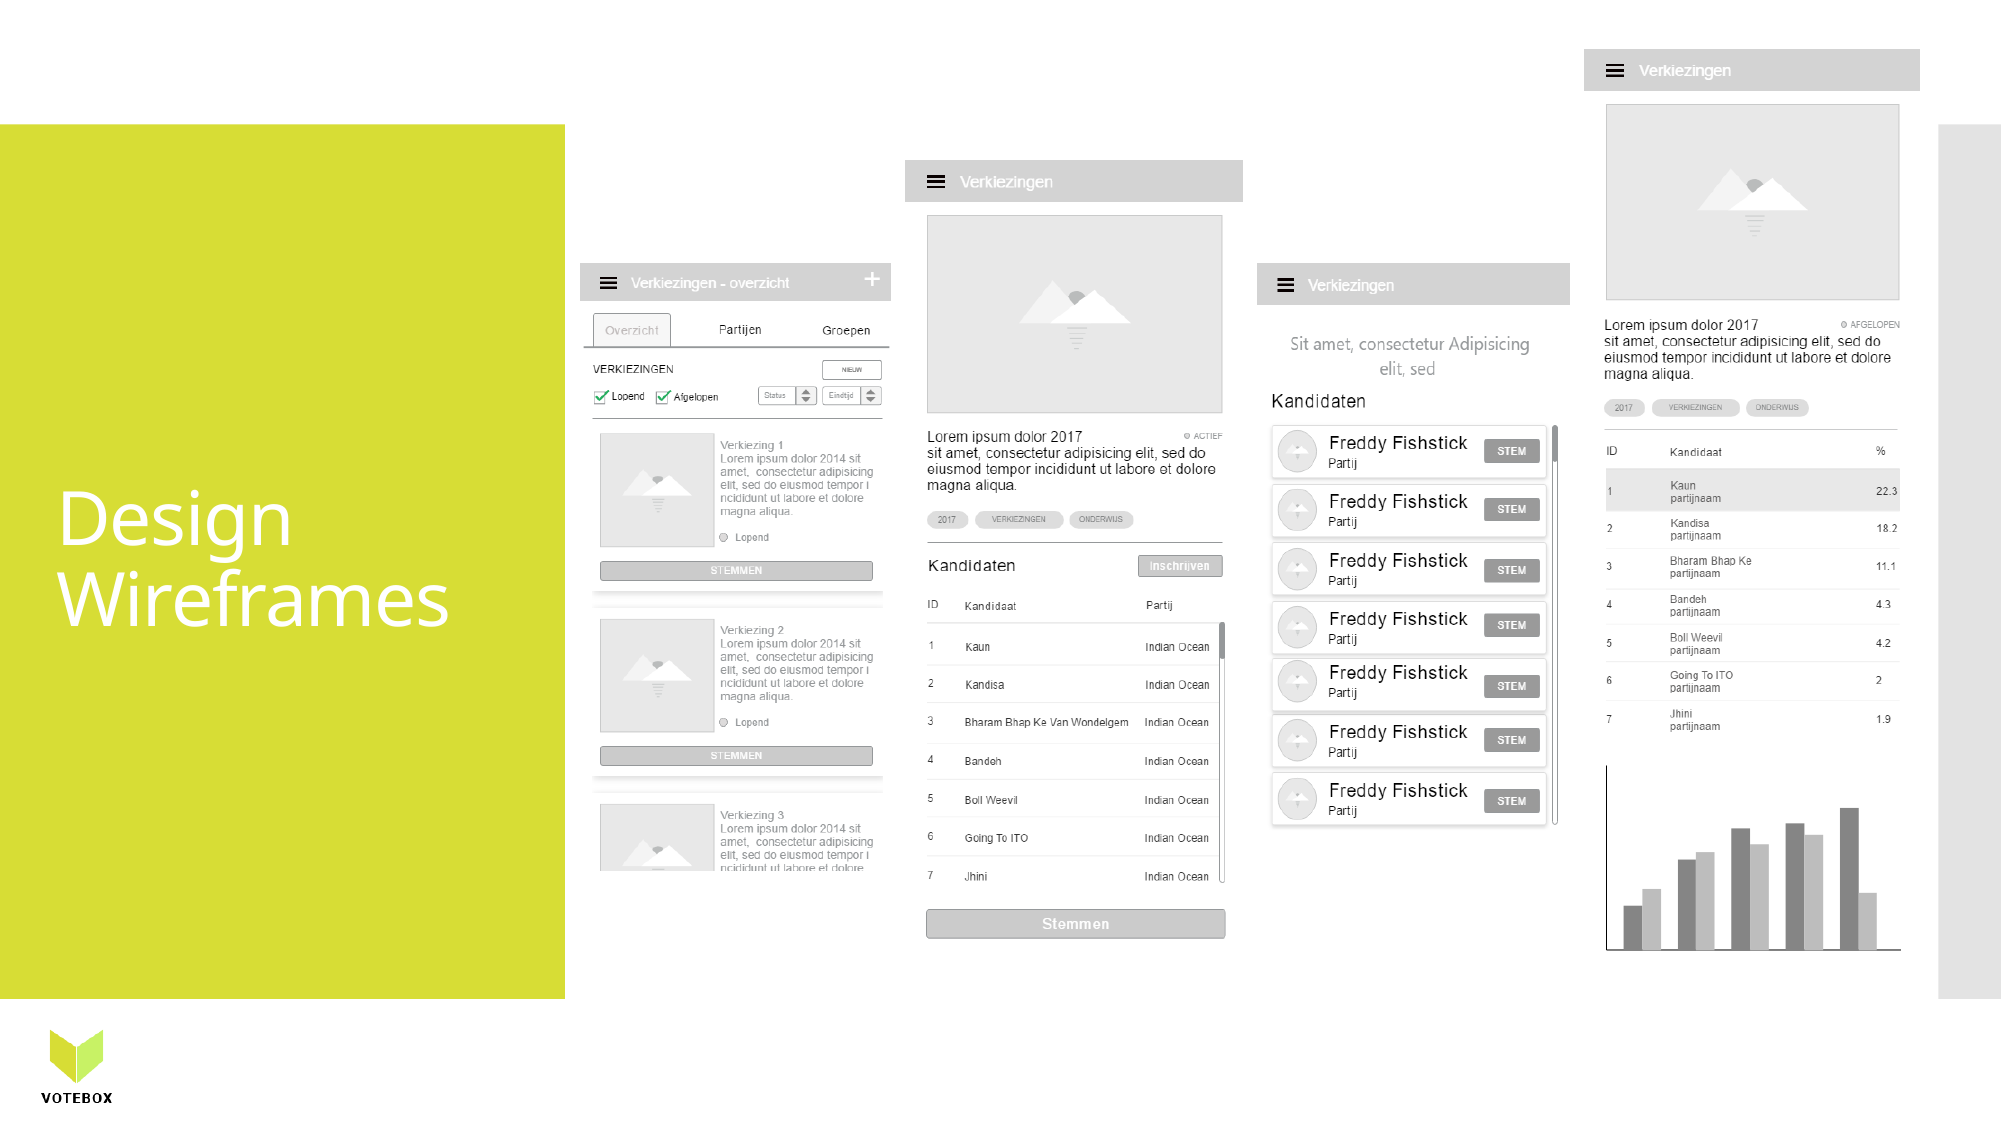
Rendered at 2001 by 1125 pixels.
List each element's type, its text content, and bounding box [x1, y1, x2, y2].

title Design Wireframes [41, 184, 525, 940]
picture [1257, 263, 1570, 872]
picture [580, 263, 891, 872]
picture [41, 1029, 112, 1103]
picture [904, 160, 1243, 964]
picture [1584, 49, 1920, 963]
